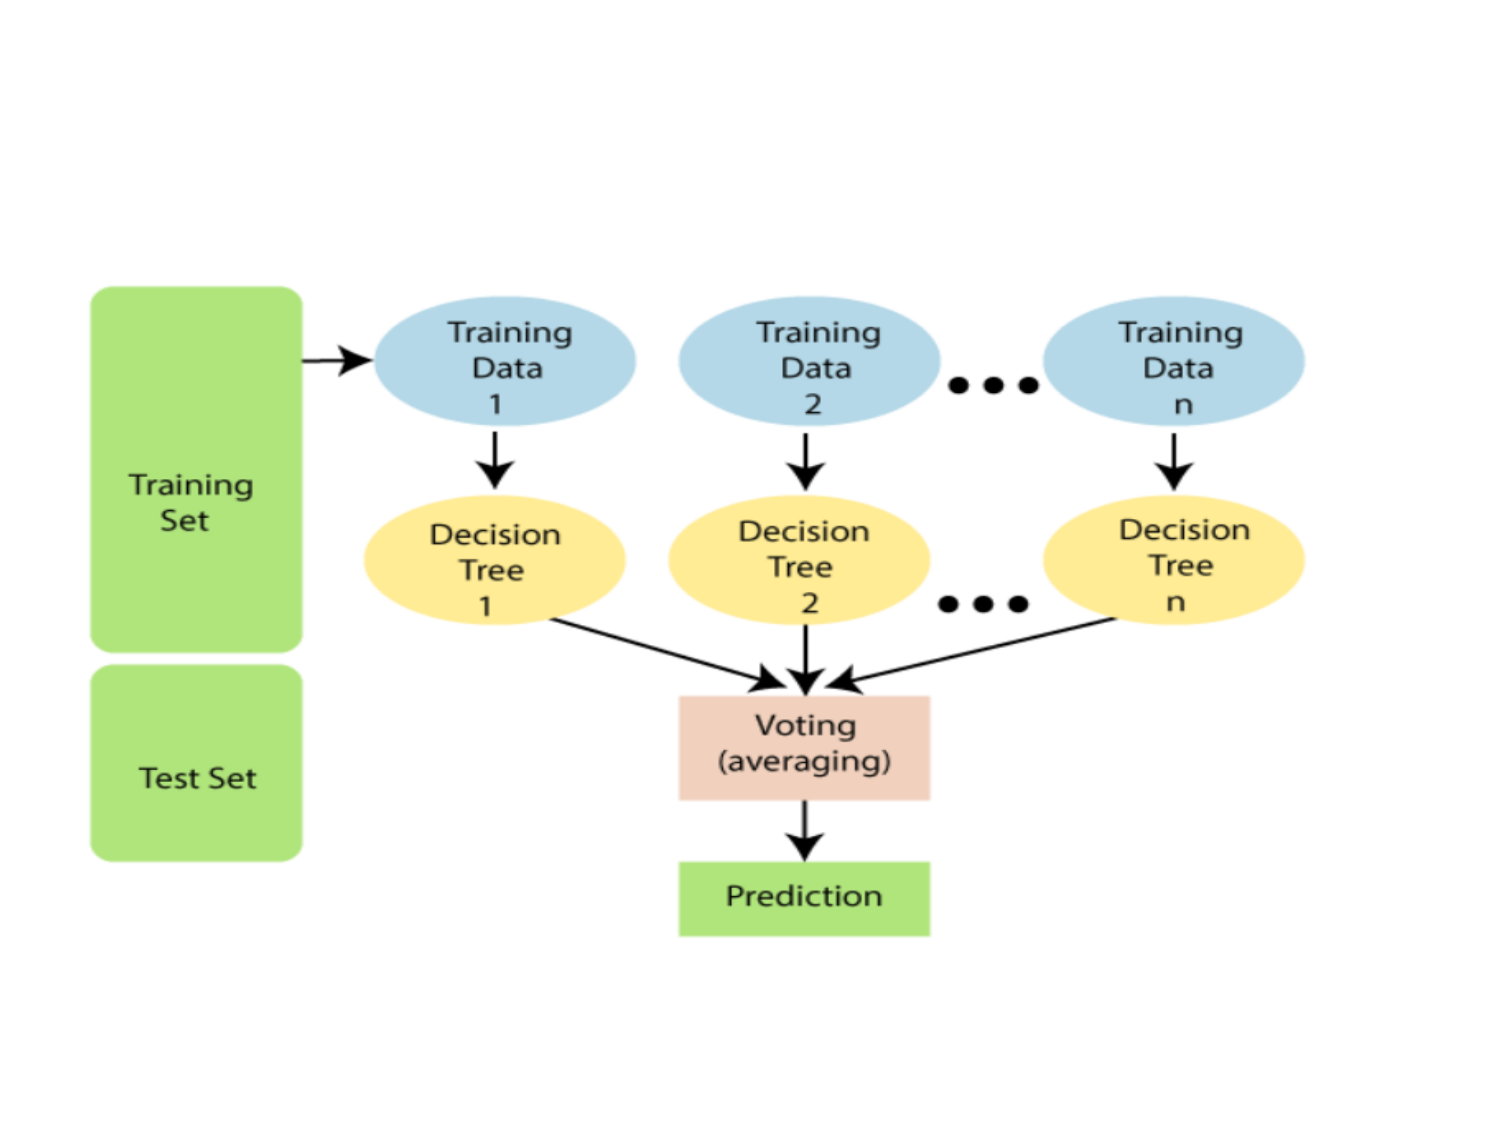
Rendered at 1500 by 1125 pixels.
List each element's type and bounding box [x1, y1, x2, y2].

picture [74, 262, 1425, 965]
